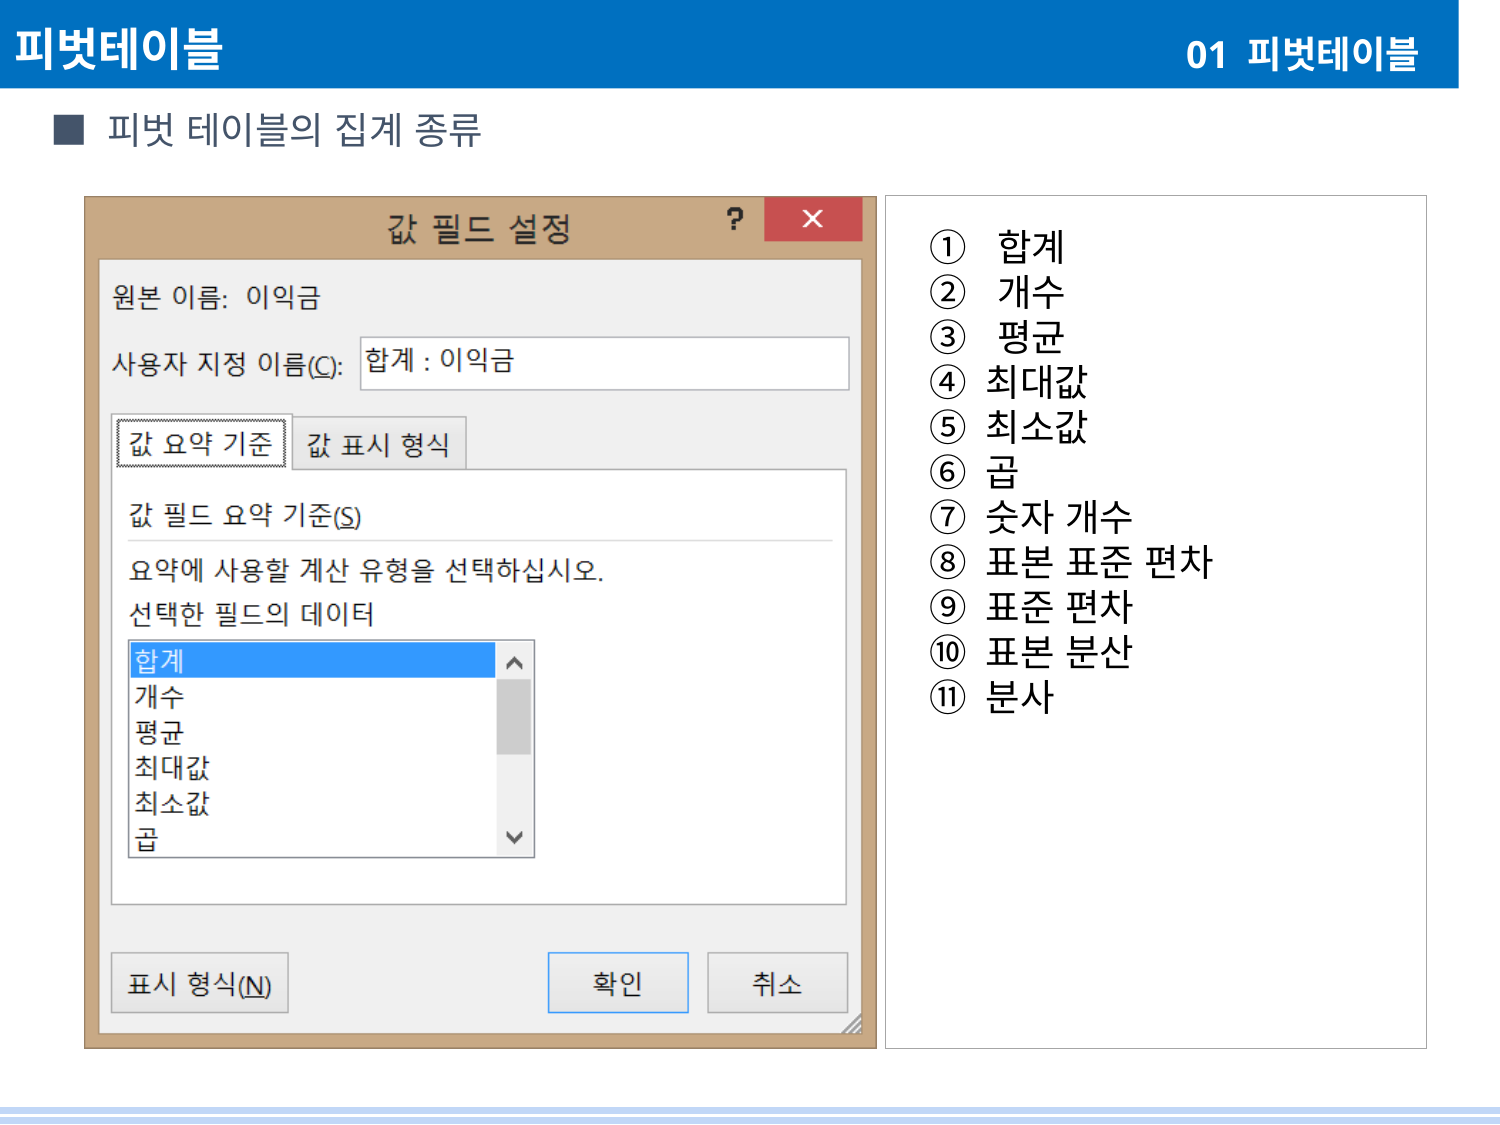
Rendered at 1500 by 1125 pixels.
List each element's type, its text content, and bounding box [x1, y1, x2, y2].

text_box ■ 피벗 테이블의 집계 종류 [35, 100, 1417, 160]
text_box [885, 194, 1428, 1049]
text_box ① 합계 ② 개수 ③ 평균 최대값 최소값 곱 숫자 개수 표본 표준 편차 표준 편차 표본 분산 분사 [914, 216, 1229, 727]
picture [84, 195, 877, 1049]
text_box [0, 0, 1459, 89]
